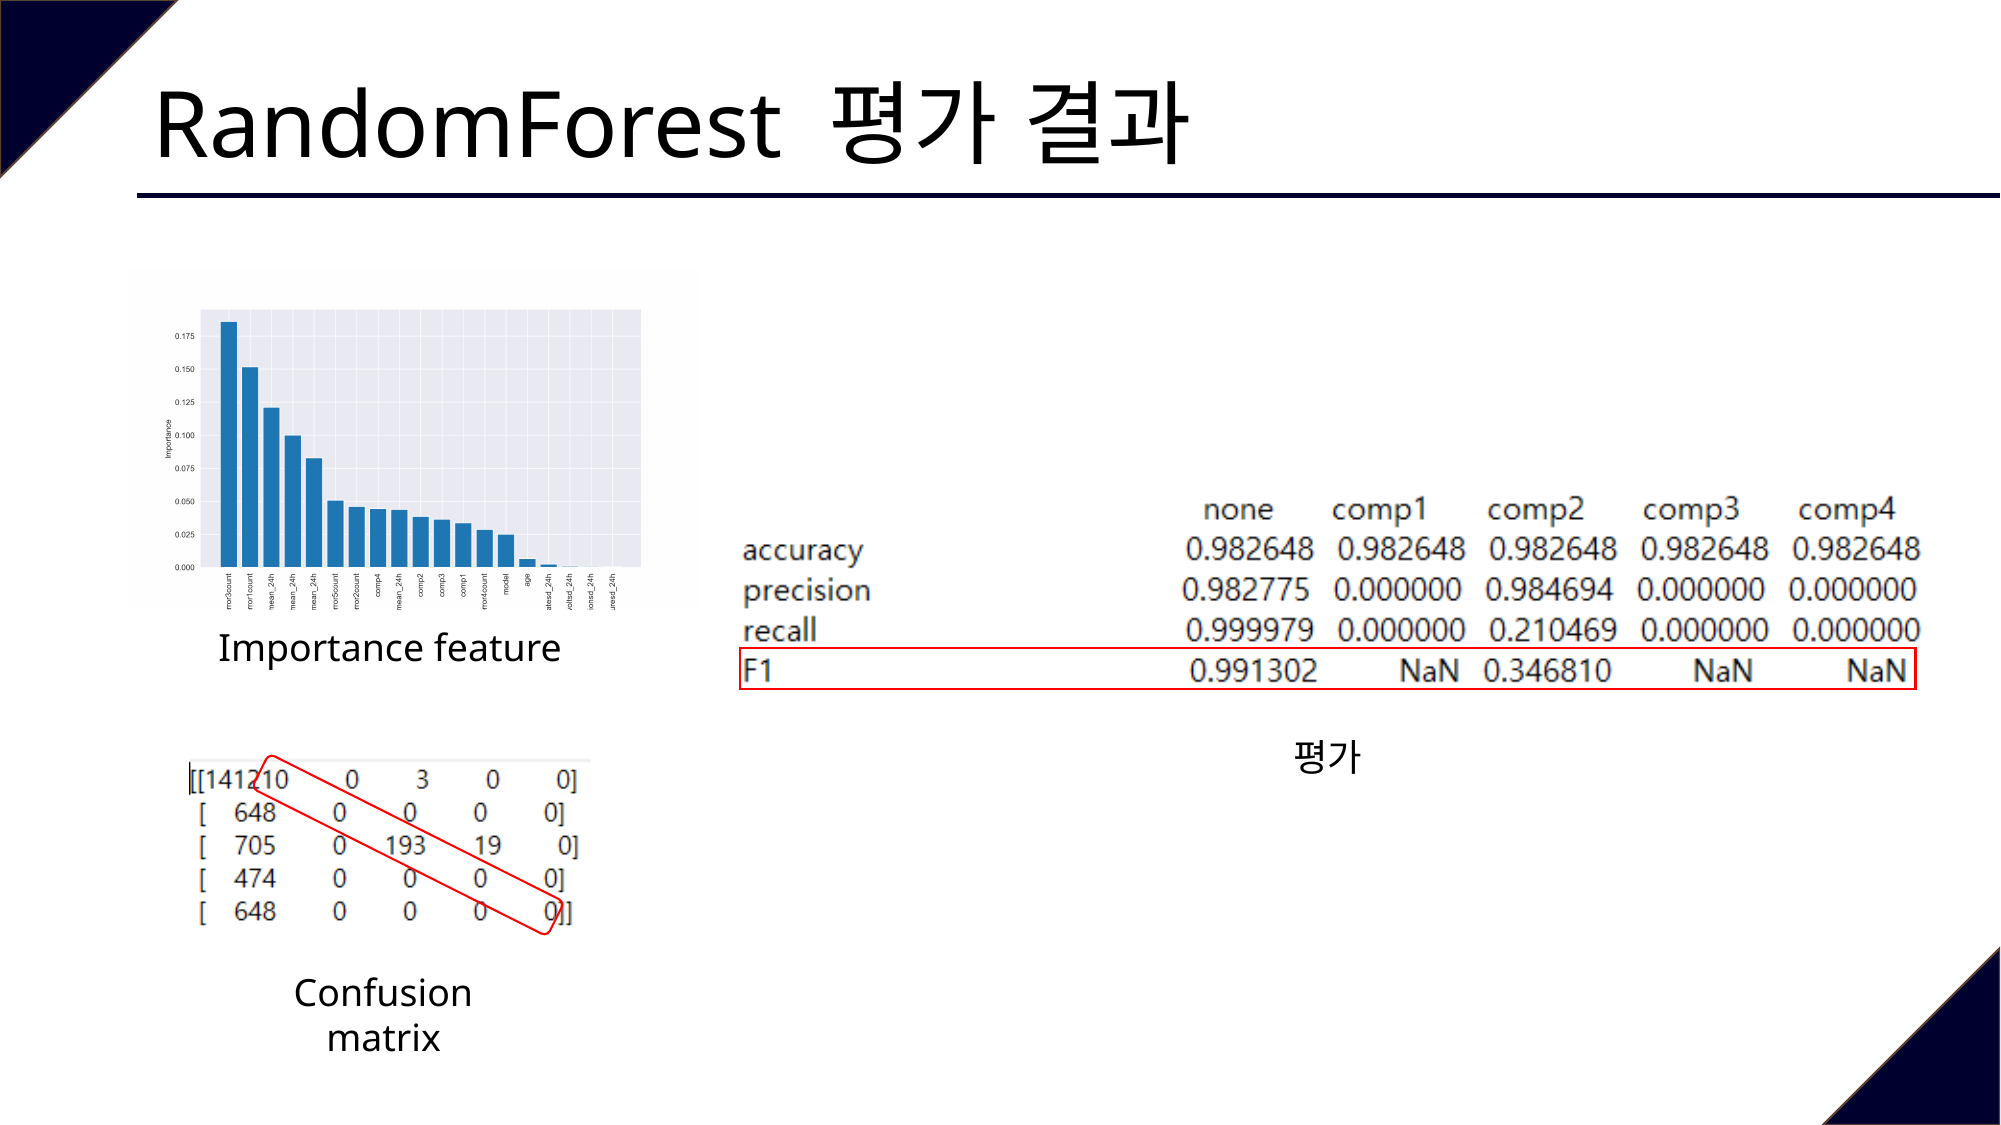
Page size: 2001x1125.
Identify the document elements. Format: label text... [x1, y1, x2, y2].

text_box Importance feature [203, 616, 578, 677]
picture [739, 487, 1929, 690]
text_box 평가 [1164, 726, 1491, 786]
text_box Confusion matrix [220, 961, 547, 1067]
picture [189, 756, 591, 941]
title RandomForest 평가 결과 [137, 59, 2000, 196]
picture [128, 268, 698, 611]
